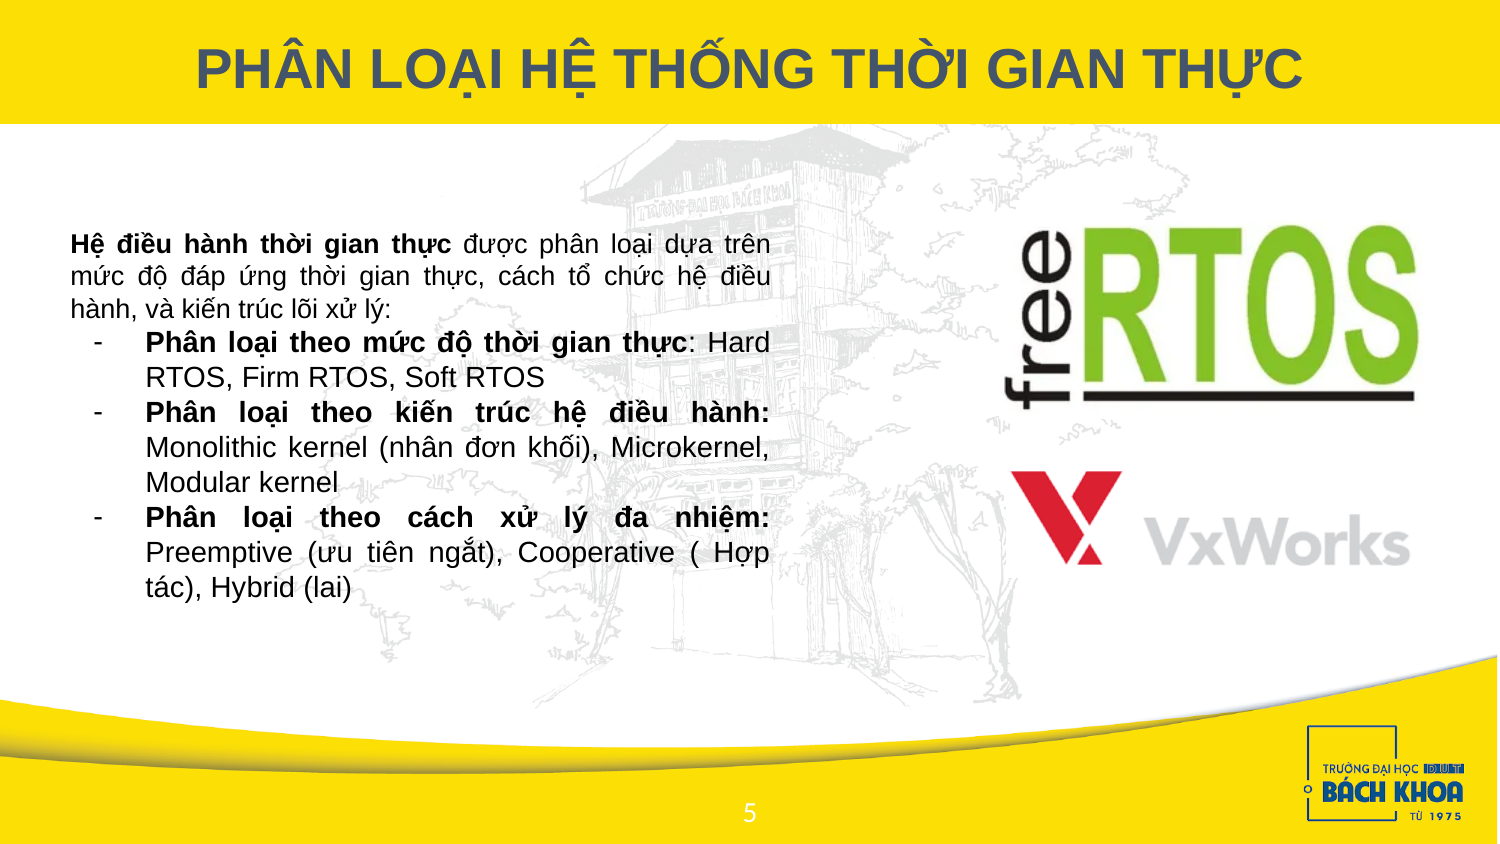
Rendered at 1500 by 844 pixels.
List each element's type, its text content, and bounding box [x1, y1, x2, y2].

text_box PHÂN LOẠI HỆ THỐNG THỜI GIAN THỰC [15, 16, 1485, 115]
text_box Hệ điều hành thời gian thực được phân loại dựa trên mức độ đáp ứng thời gian thực, cách tổ chức hệ điều hành, và kiến trúc lõi xử lý: Phân loại theo mức độ thời gian thực: Hard RTOS, Firm RTOS, Soft RTOS Phân loại theo kiến trúc hệ điều hành: Monolithic kernel (nhân đơn khối), Microkernel, Modular kernel Phân loại theo cách xử lý đa nhiệm: Preemptive (ưu tiên ngắt), Cooperative ( Hợp tác), Hybrid (lai) [55, 211, 786, 705]
picture [0, 124, 1500, 844]
text_box [0, 0, 1500, 124]
